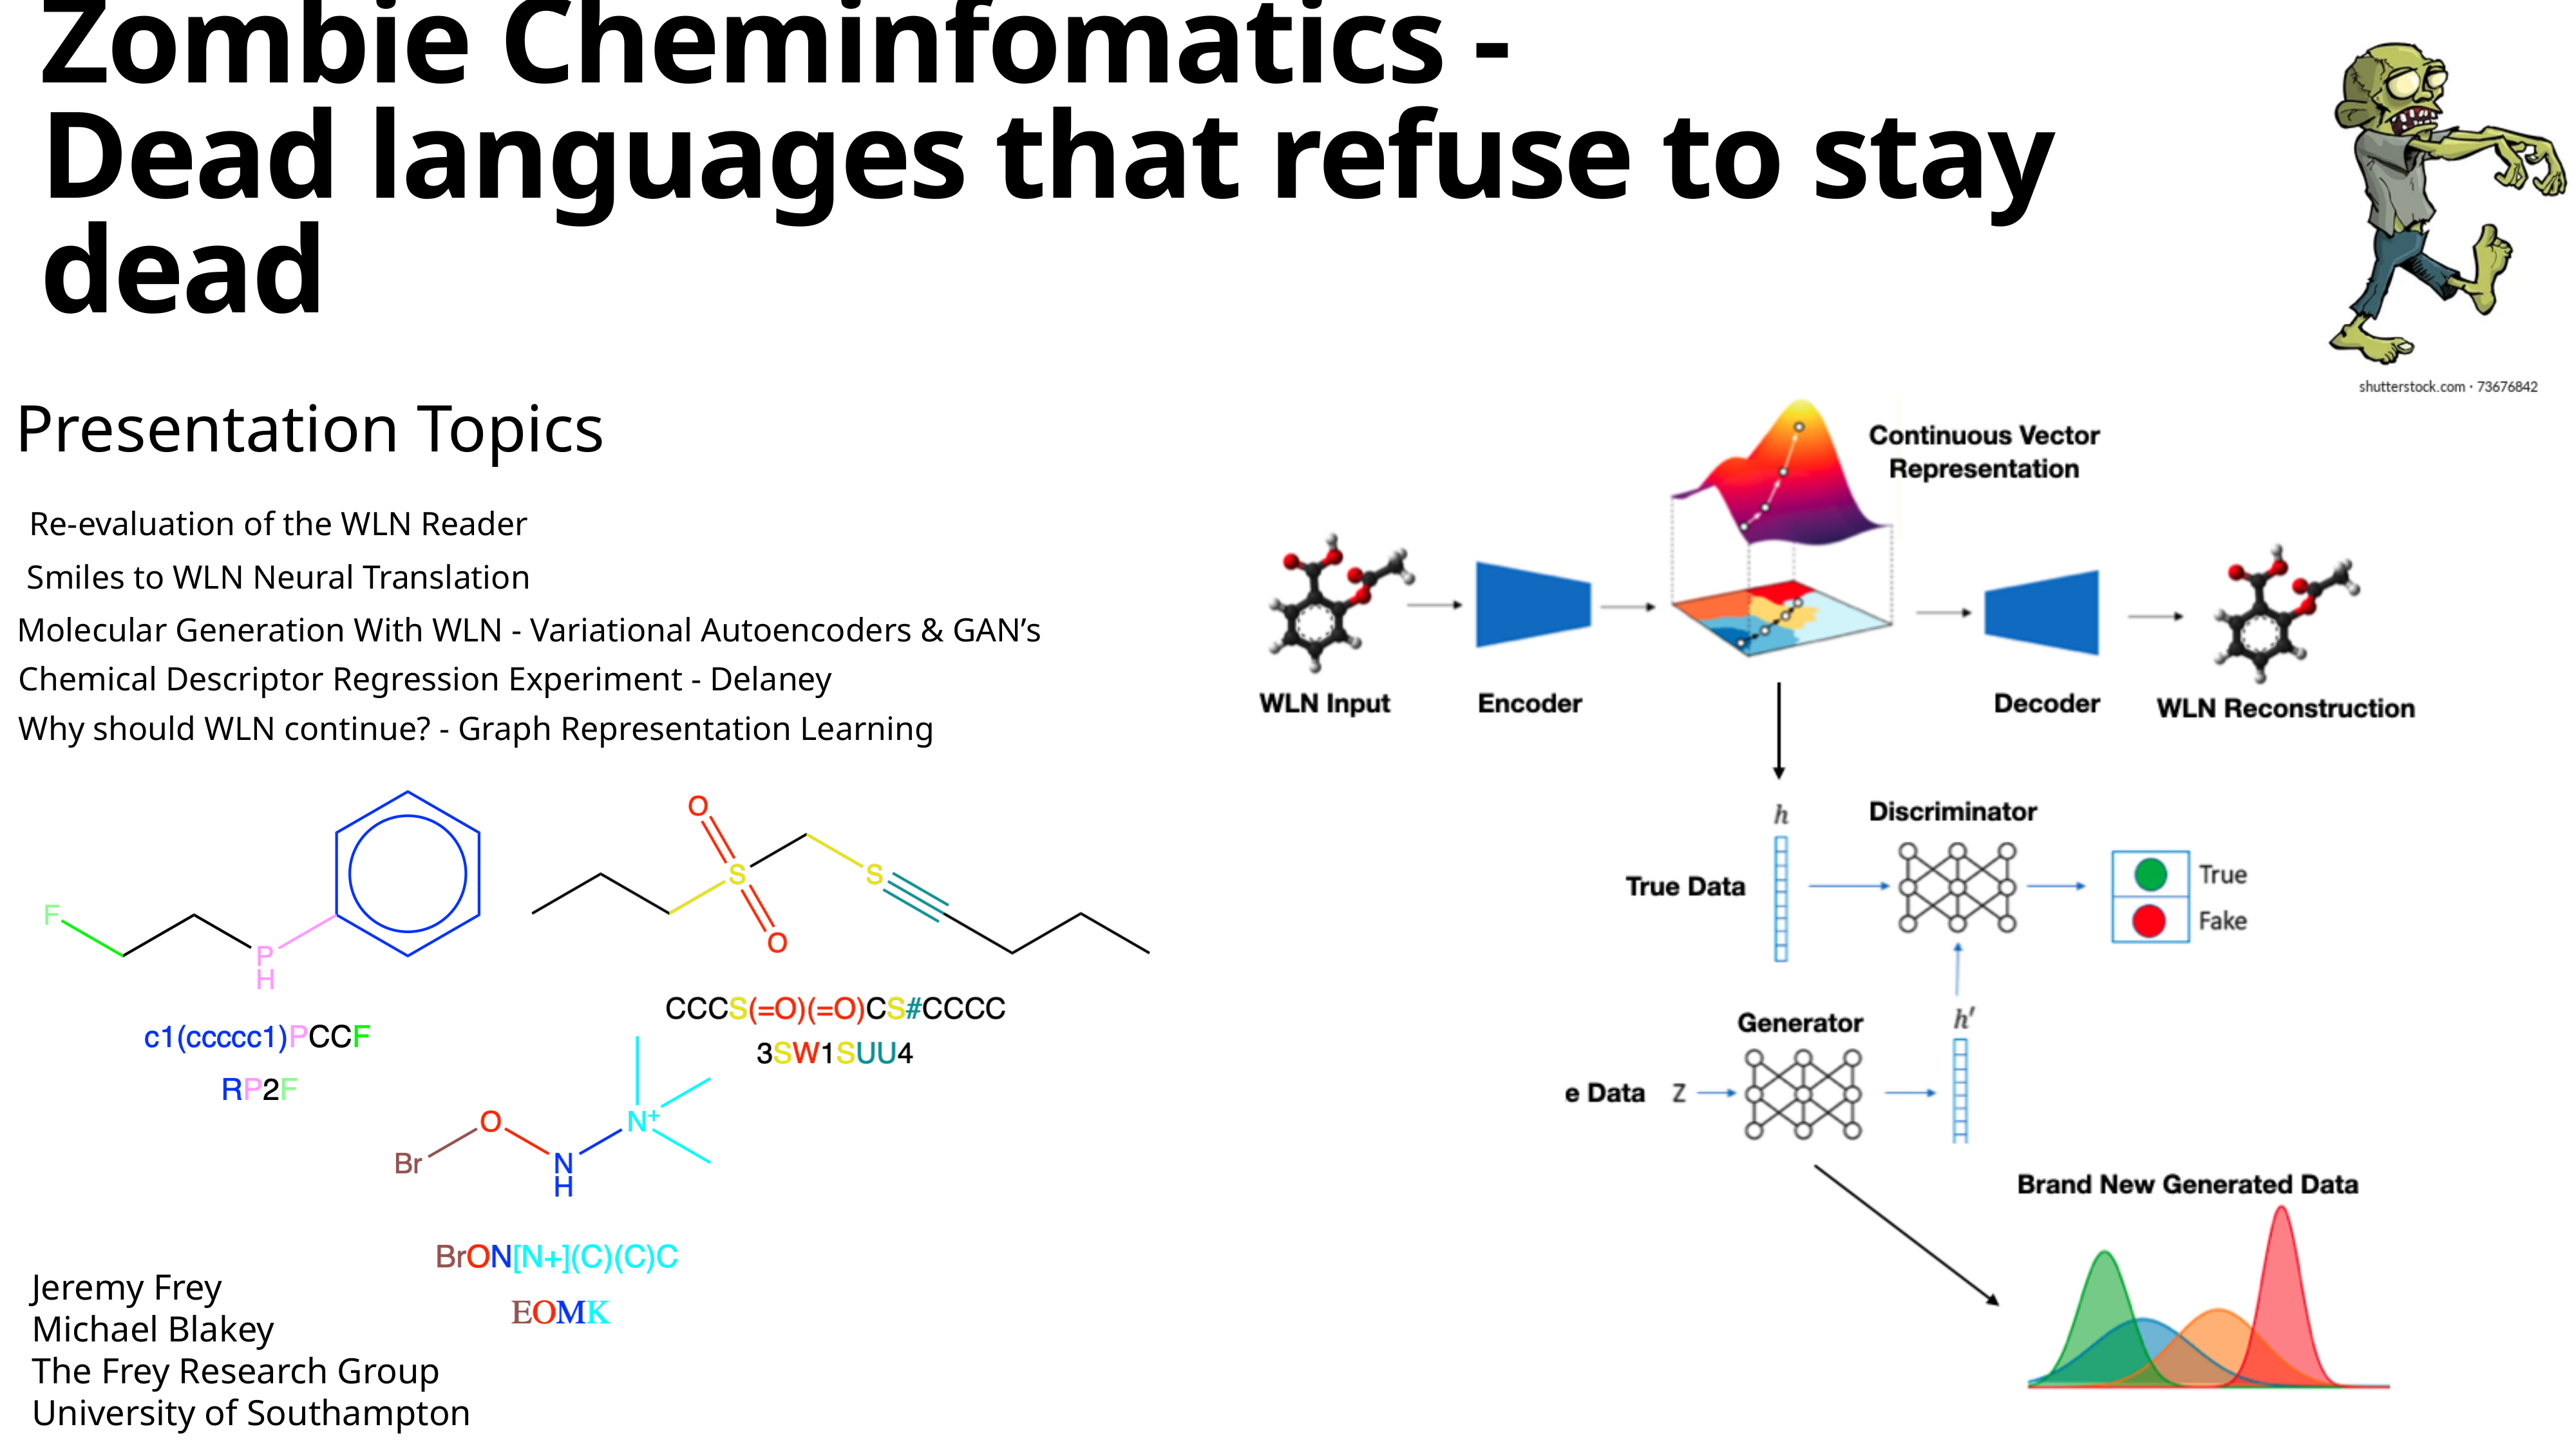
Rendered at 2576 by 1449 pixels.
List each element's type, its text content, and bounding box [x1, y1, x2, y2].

title Zombie Cheminfomatics - Dead languages that refuse to stay dead [34, 17, 2277, 342]
text_box Why should WLN continue? - Graph Representation Learning [13, 702, 949, 752]
text_box Re-evaluation of the WLN Reader [24, 498, 534, 548]
picture [1227, 35, 2576, 1410]
text_box Chemical Descriptor Regression Experiment - Delaney [13, 653, 846, 702]
text_box Molecular Generation With WLN - Variational Autoencoders & GAN’s [12, 604, 1048, 654]
text_box Presentation Topics [10, 390, 611, 471]
text_box Smiles to WLN Neural Translation [21, 551, 536, 601]
text_box Jeremy Frey Michael Blakey The Frey Research Group University of Southampton [26, 1260, 594, 1438]
picture [40, 784, 1157, 1329]
